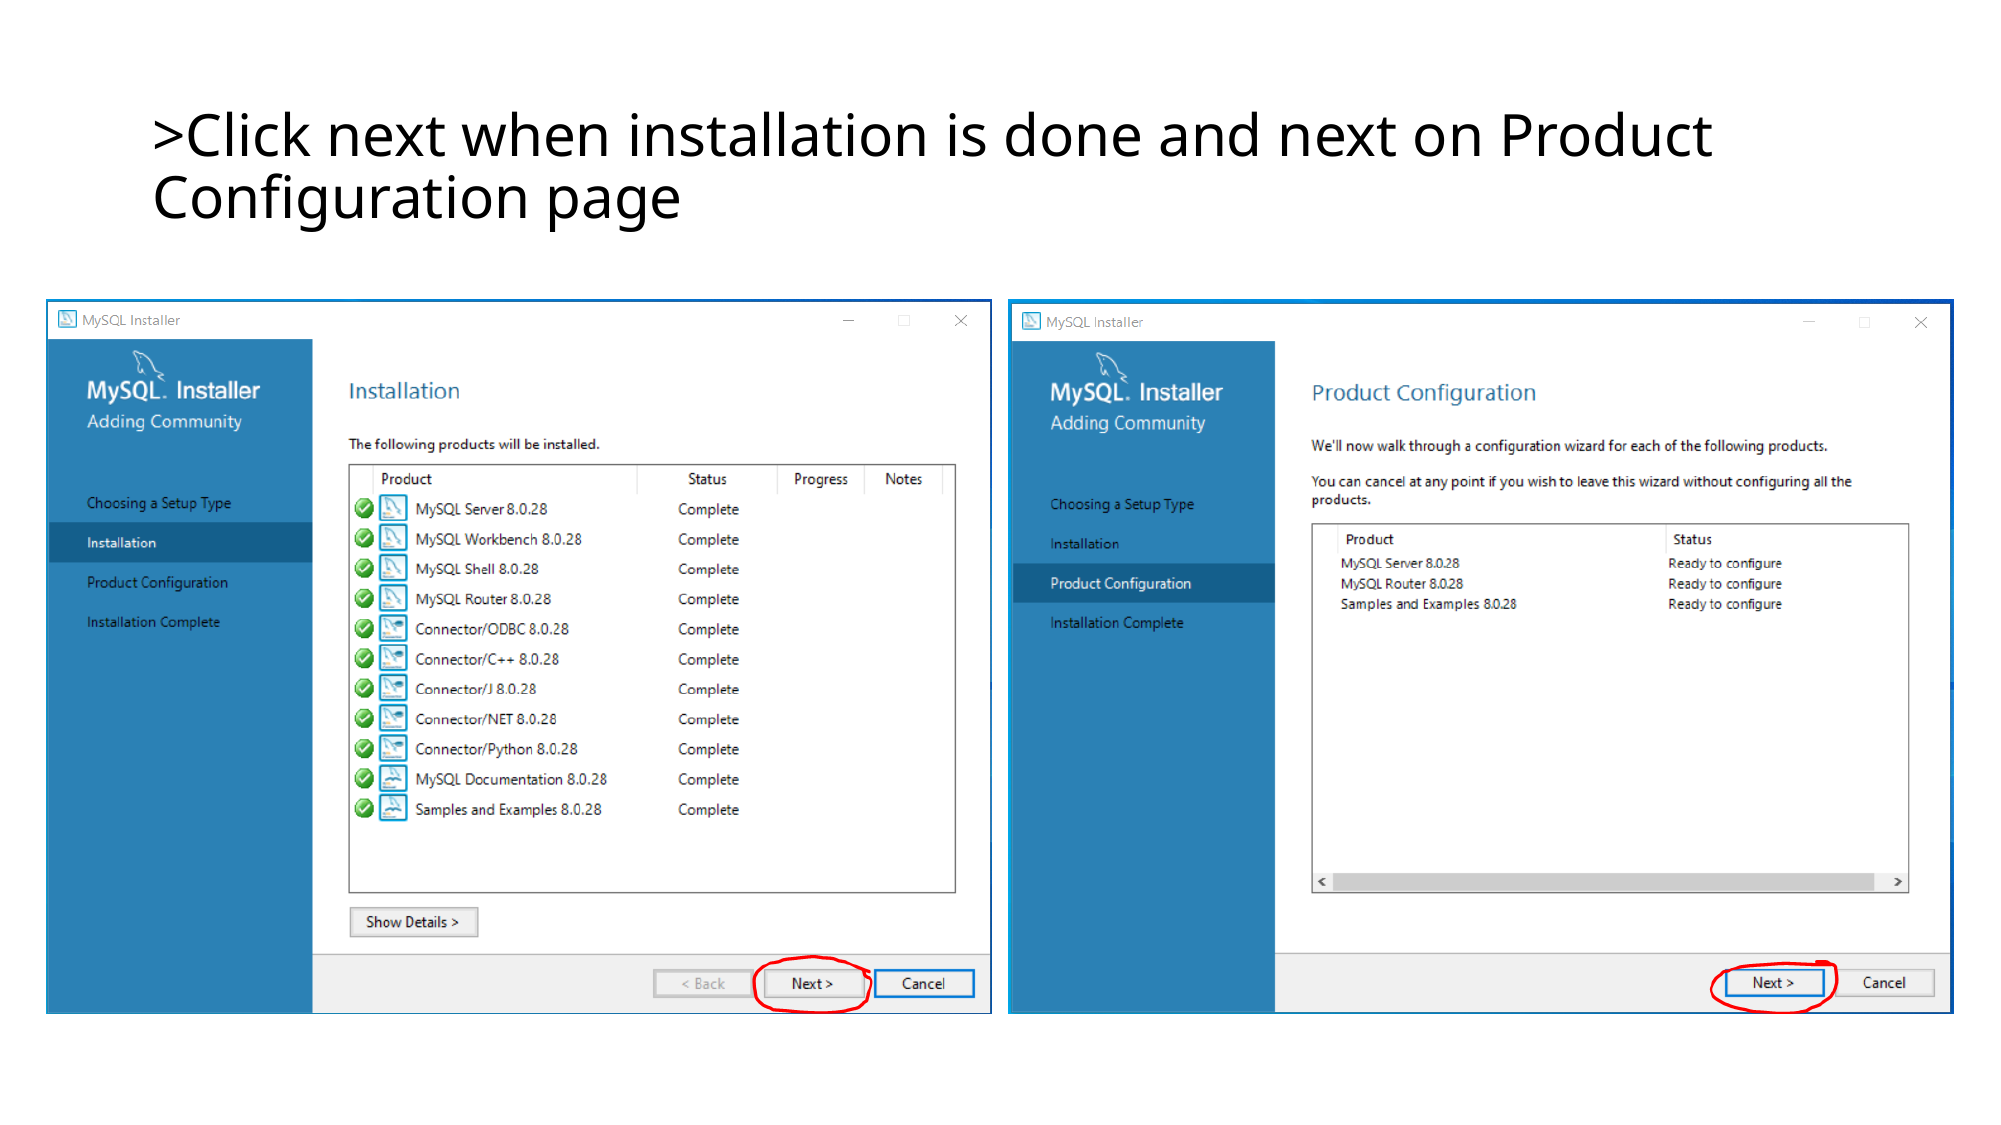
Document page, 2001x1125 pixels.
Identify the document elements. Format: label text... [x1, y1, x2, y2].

title >Click next when installation is done and next on Product Configuration page [137, 59, 1863, 278]
picture [1012, 299, 1954, 1014]
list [46, 299, 992, 1014]
